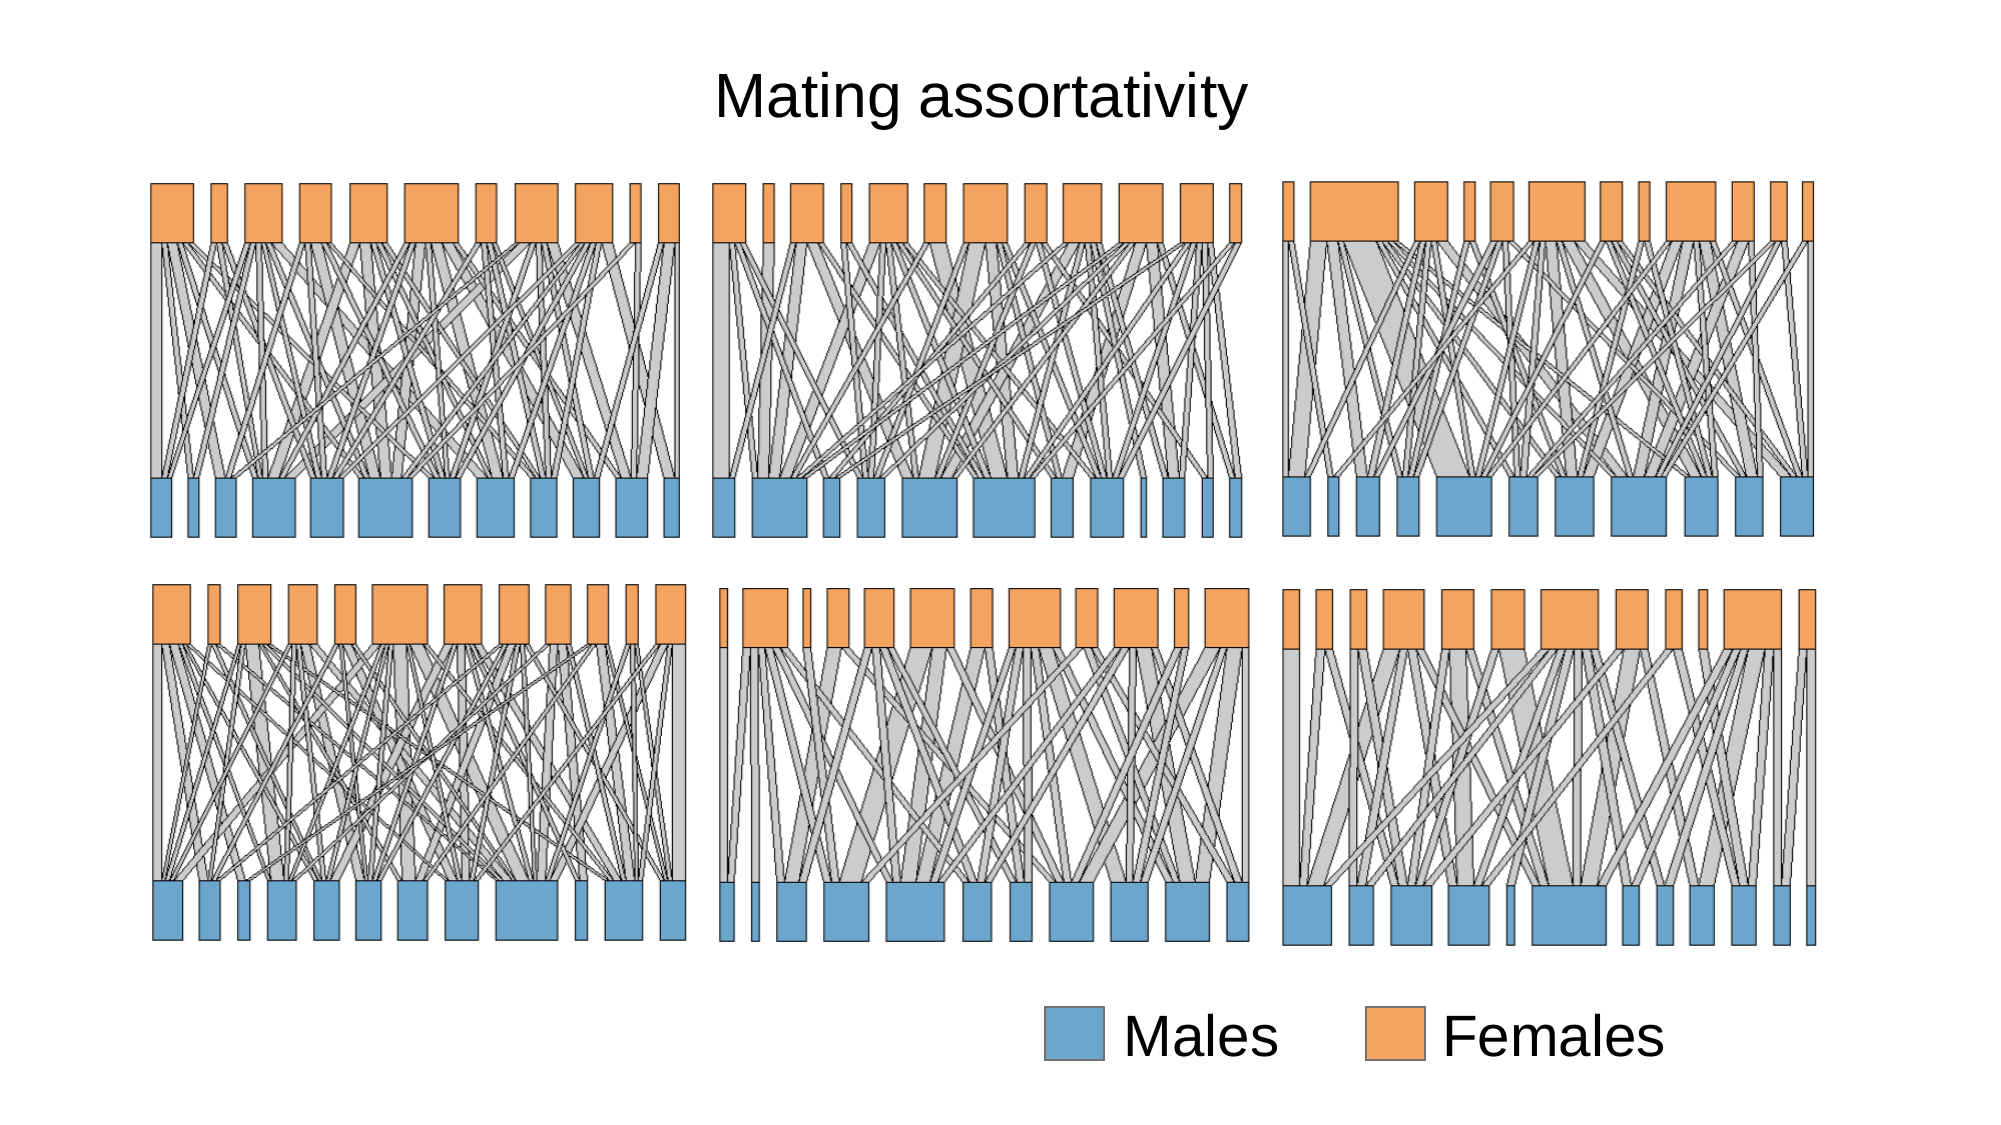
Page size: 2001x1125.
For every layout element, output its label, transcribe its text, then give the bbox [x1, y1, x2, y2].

picture [1279, 181, 1824, 540]
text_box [981, 990, 1775, 1077]
picture [147, 181, 692, 540]
picture [716, 587, 1255, 943]
picture [149, 582, 694, 943]
picture [708, 181, 1250, 540]
text_box Mating assortativity [30, 47, 1934, 137]
picture [1278, 587, 1824, 948]
